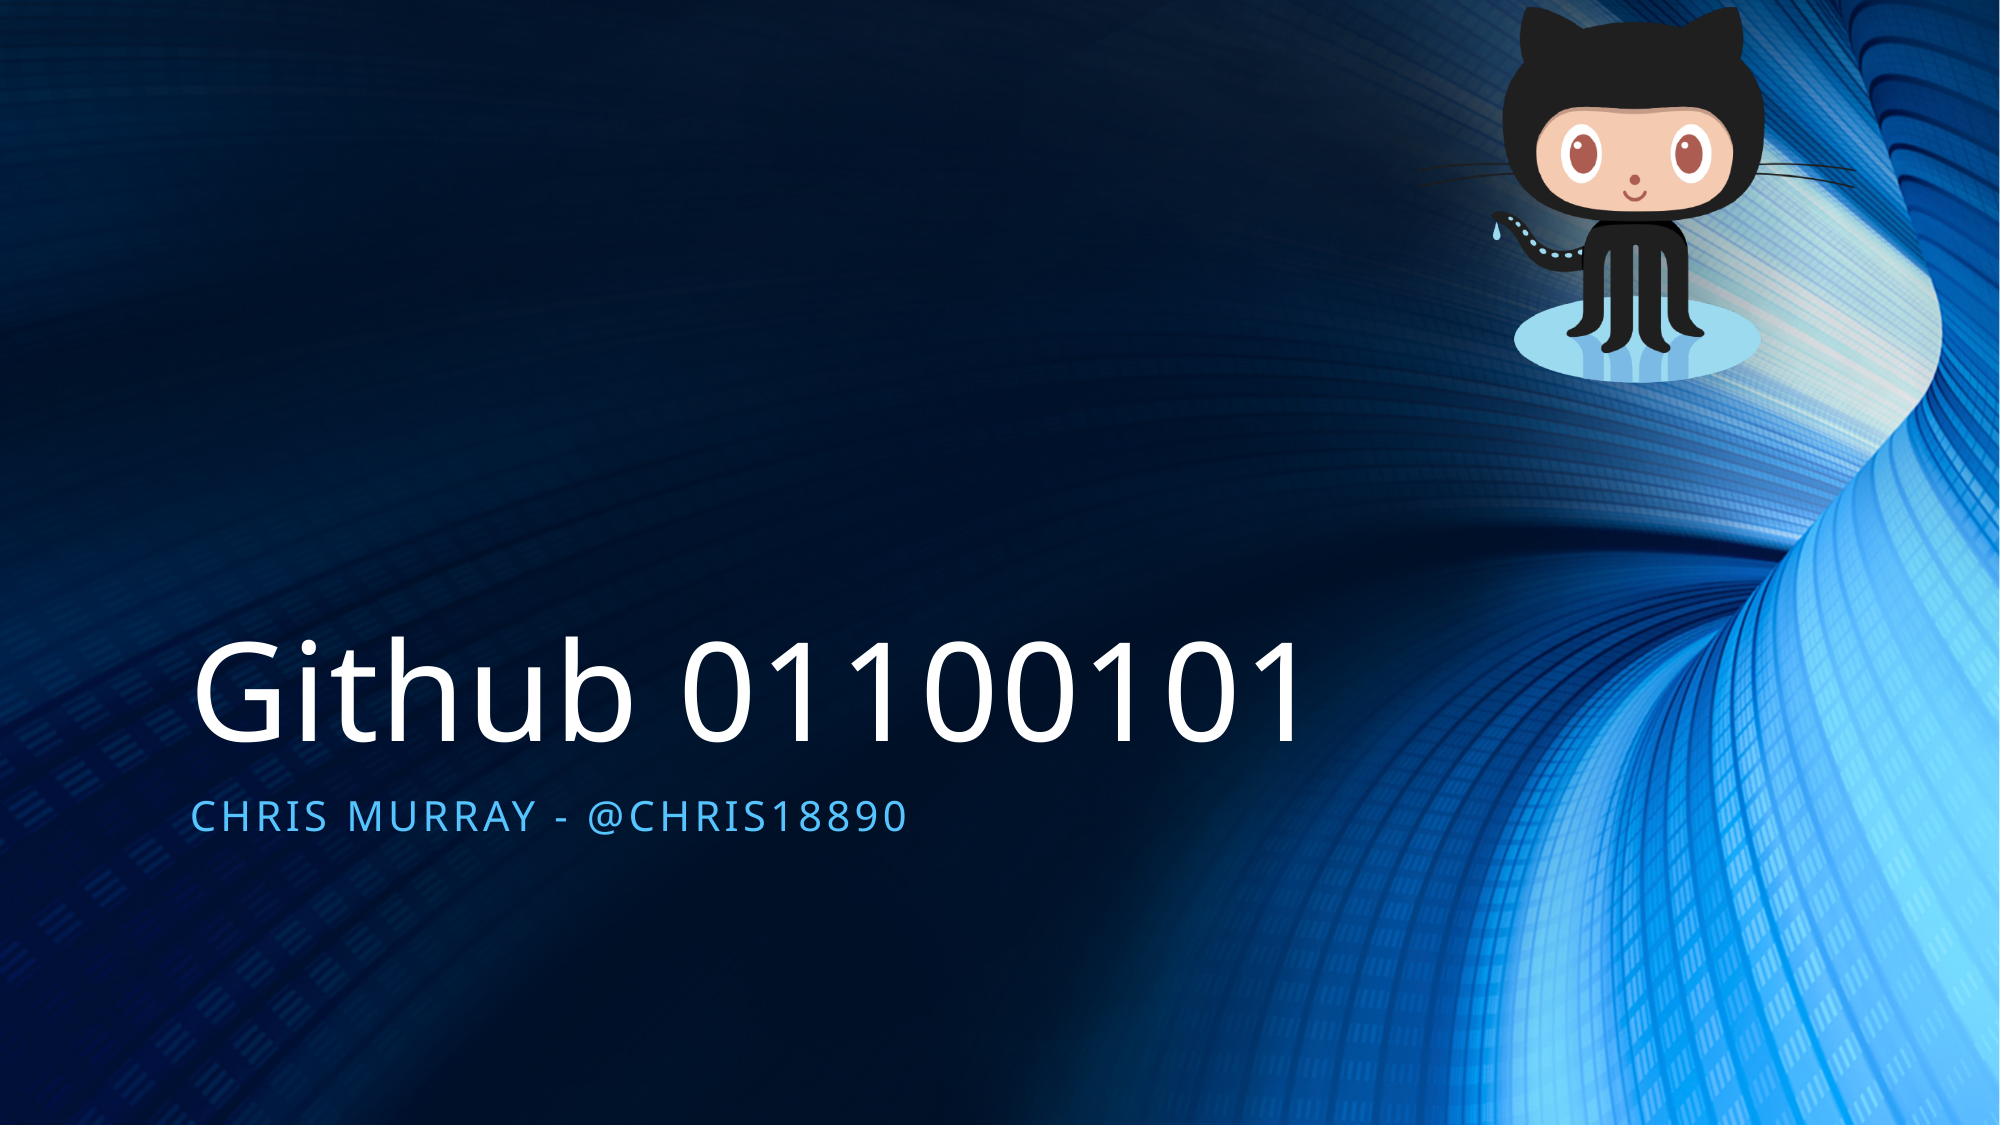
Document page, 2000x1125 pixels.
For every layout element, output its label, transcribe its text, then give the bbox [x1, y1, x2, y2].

subtitle Chris Murray - @chris18890 [174, 787, 1525, 988]
picture [0, 0, 2000, 1125]
title Github 01100101 [174, 299, 1525, 775]
